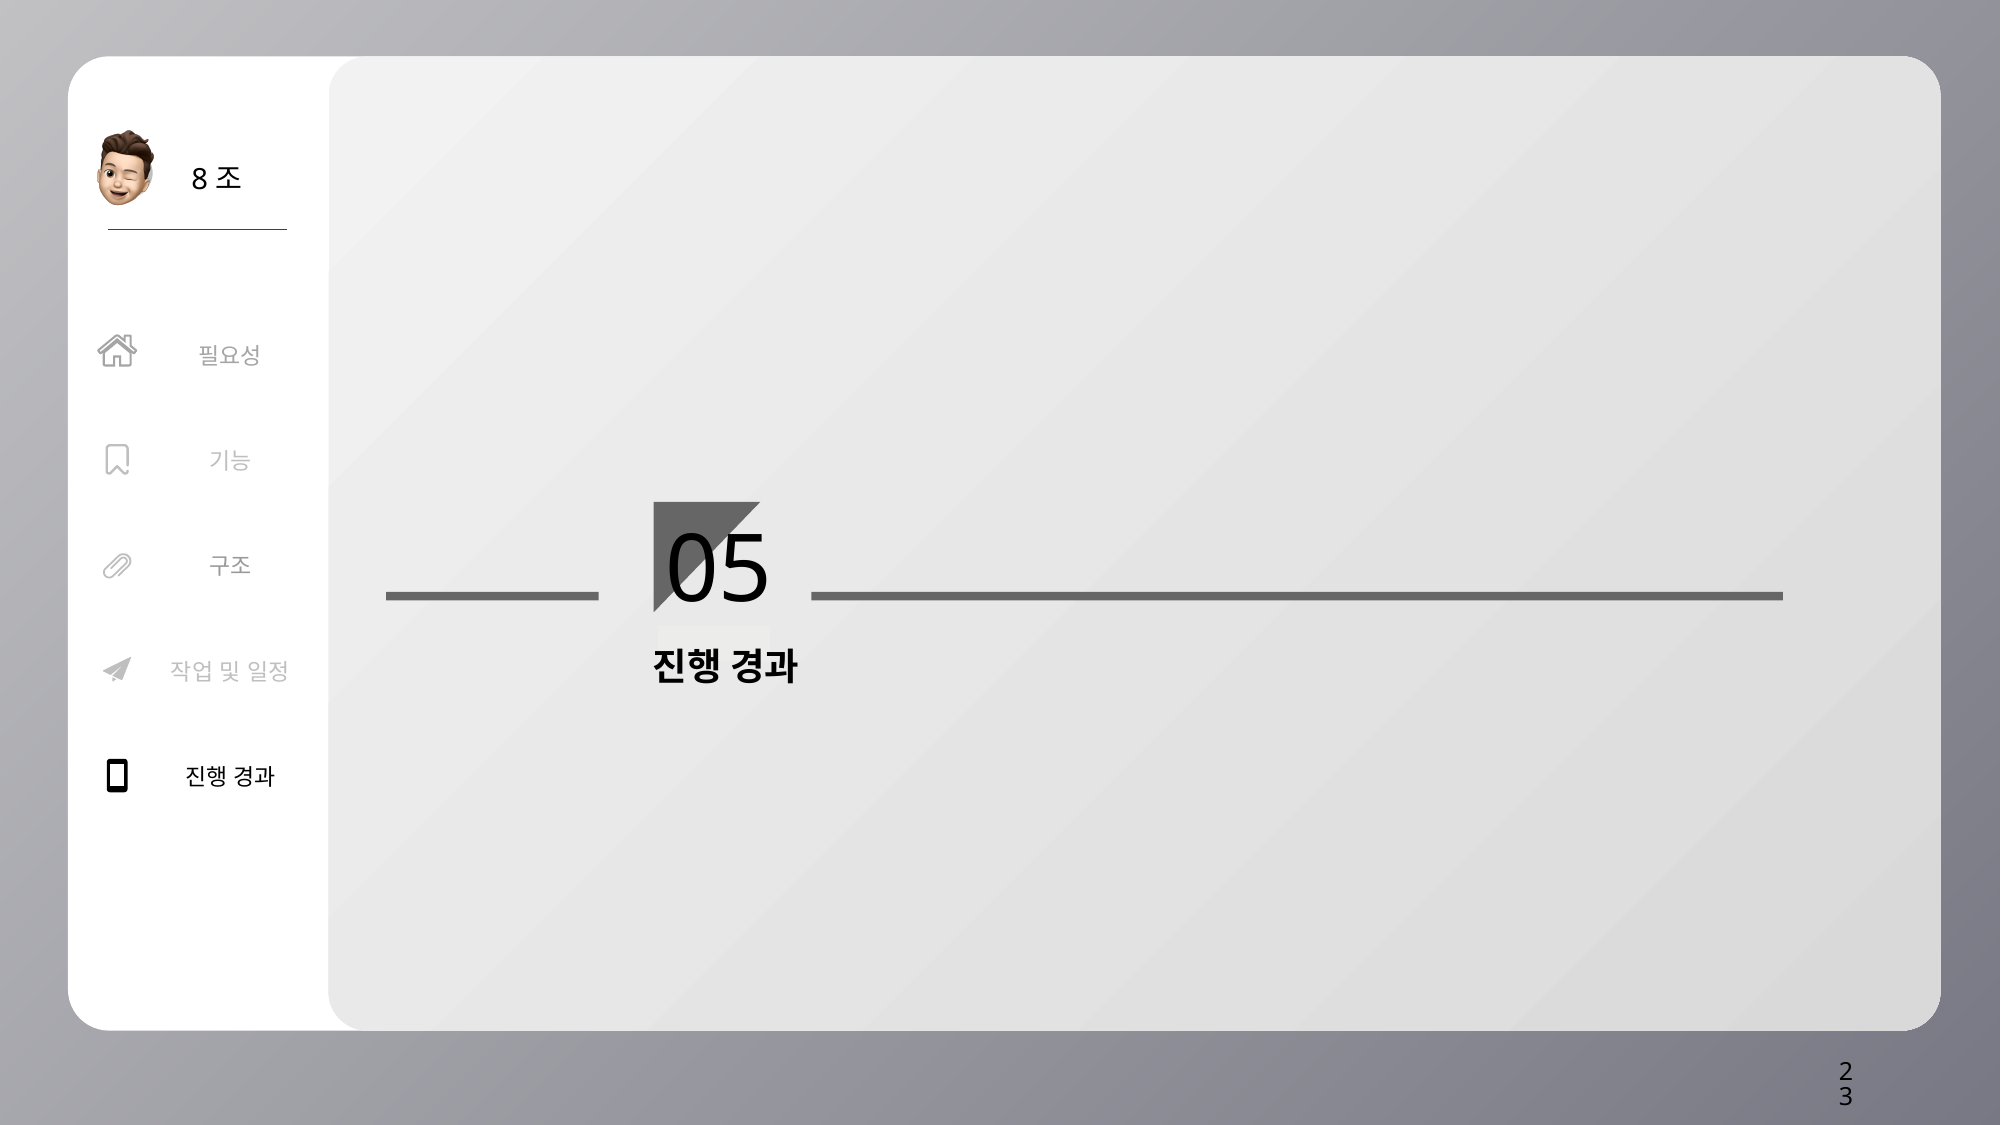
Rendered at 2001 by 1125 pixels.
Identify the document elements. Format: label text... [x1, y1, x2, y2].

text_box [67, 56, 1941, 1031]
picture [67, 123, 171, 227]
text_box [98, 335, 137, 366]
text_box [653, 501, 983, 691]
slide_number 23 [1831, 1050, 1863, 1095]
